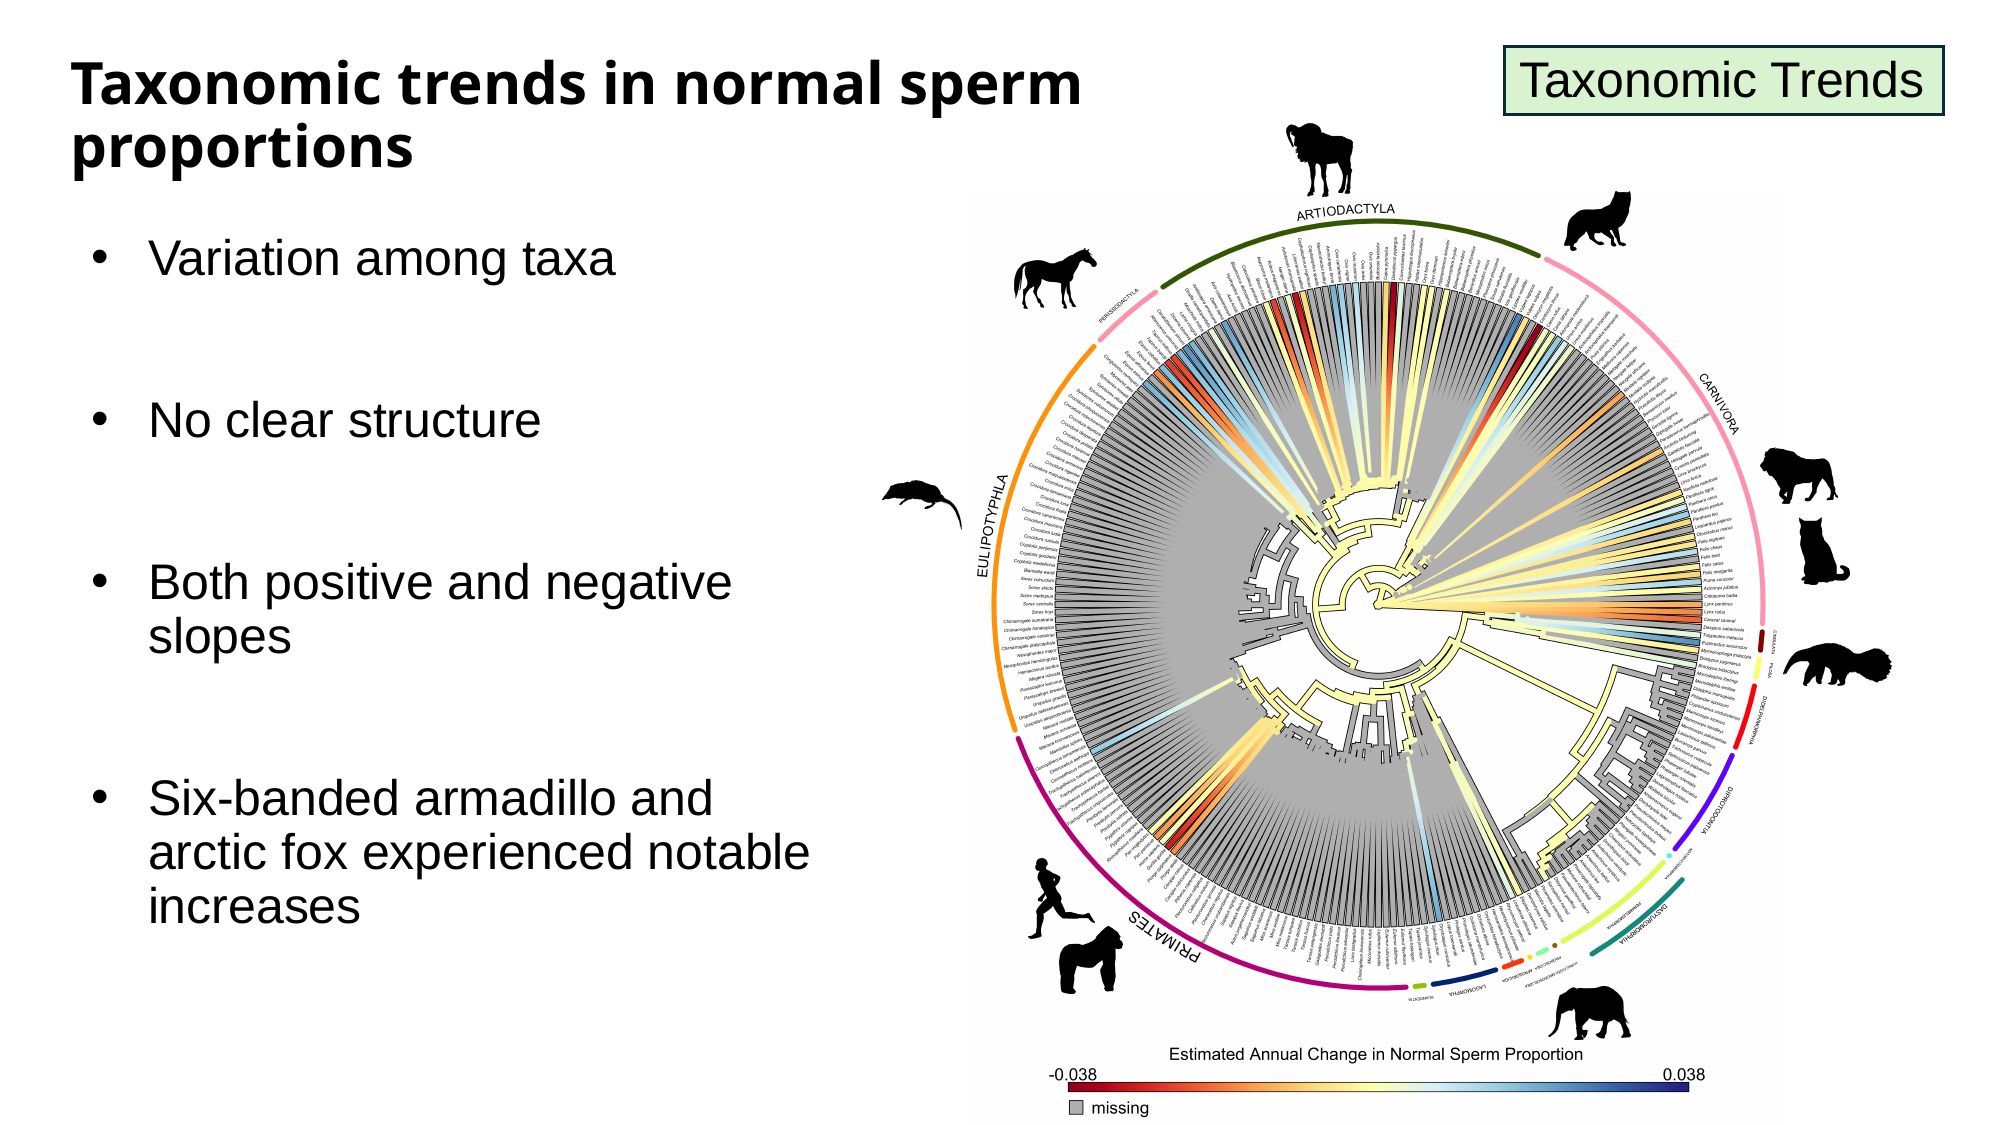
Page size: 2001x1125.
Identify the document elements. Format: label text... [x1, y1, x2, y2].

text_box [1503, 46, 1945, 134]
text_box Taxonomic trends in normal sperm proportions [55, 46, 1430, 134]
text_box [881, 123, 1892, 1125]
text_box Variation among taxa No clear structure Both positive and negative slopes Six-banded armadillo and arctic fox experienced notable increases [76, 224, 853, 1016]
